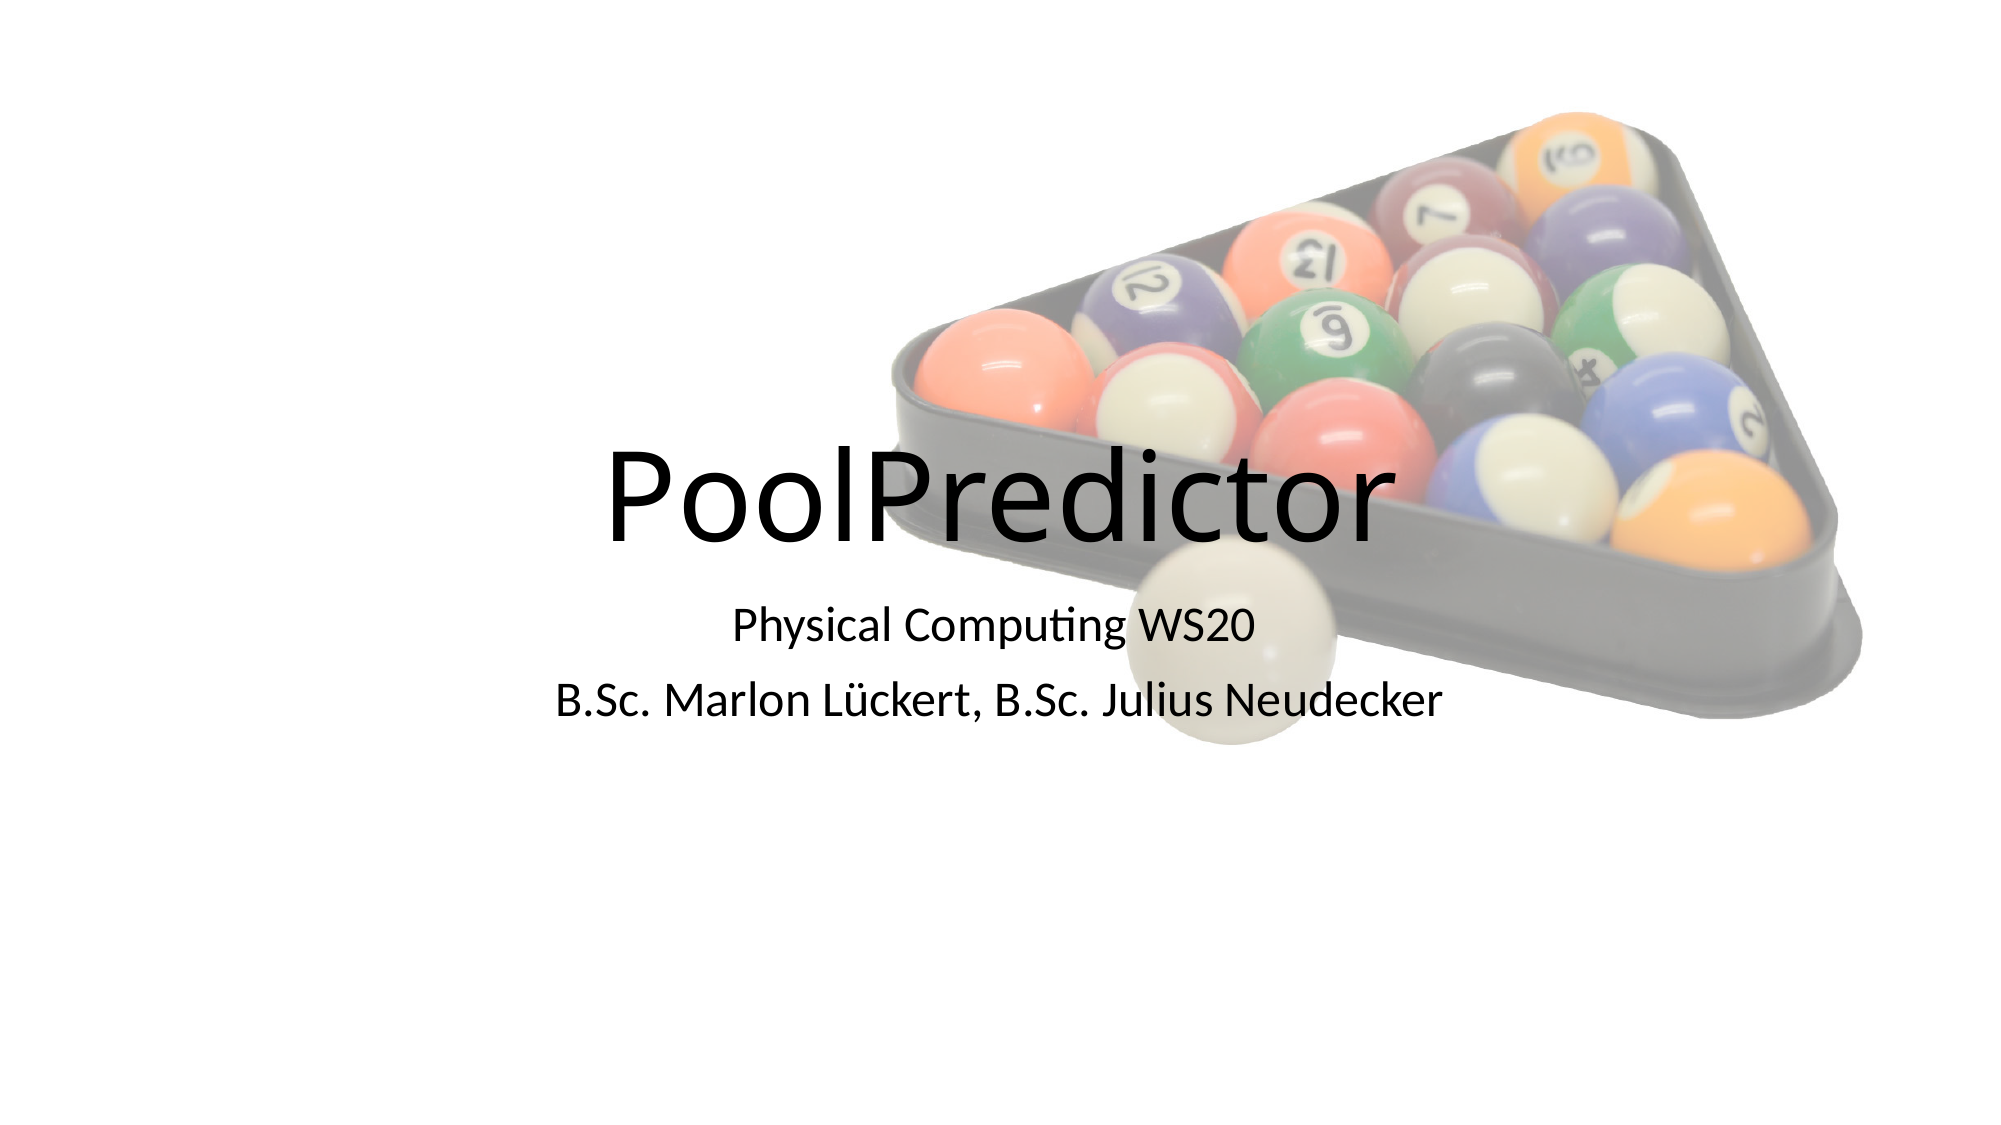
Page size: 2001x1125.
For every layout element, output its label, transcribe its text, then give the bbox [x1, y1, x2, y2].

subtitle Physical Computing WS20 B.Sc. Marlon Lückert, B.Sc. Julius Neudecker [249, 590, 1750, 863]
picture [856, 86, 1878, 777]
title PoolPredictor [249, 184, 856, 576]
